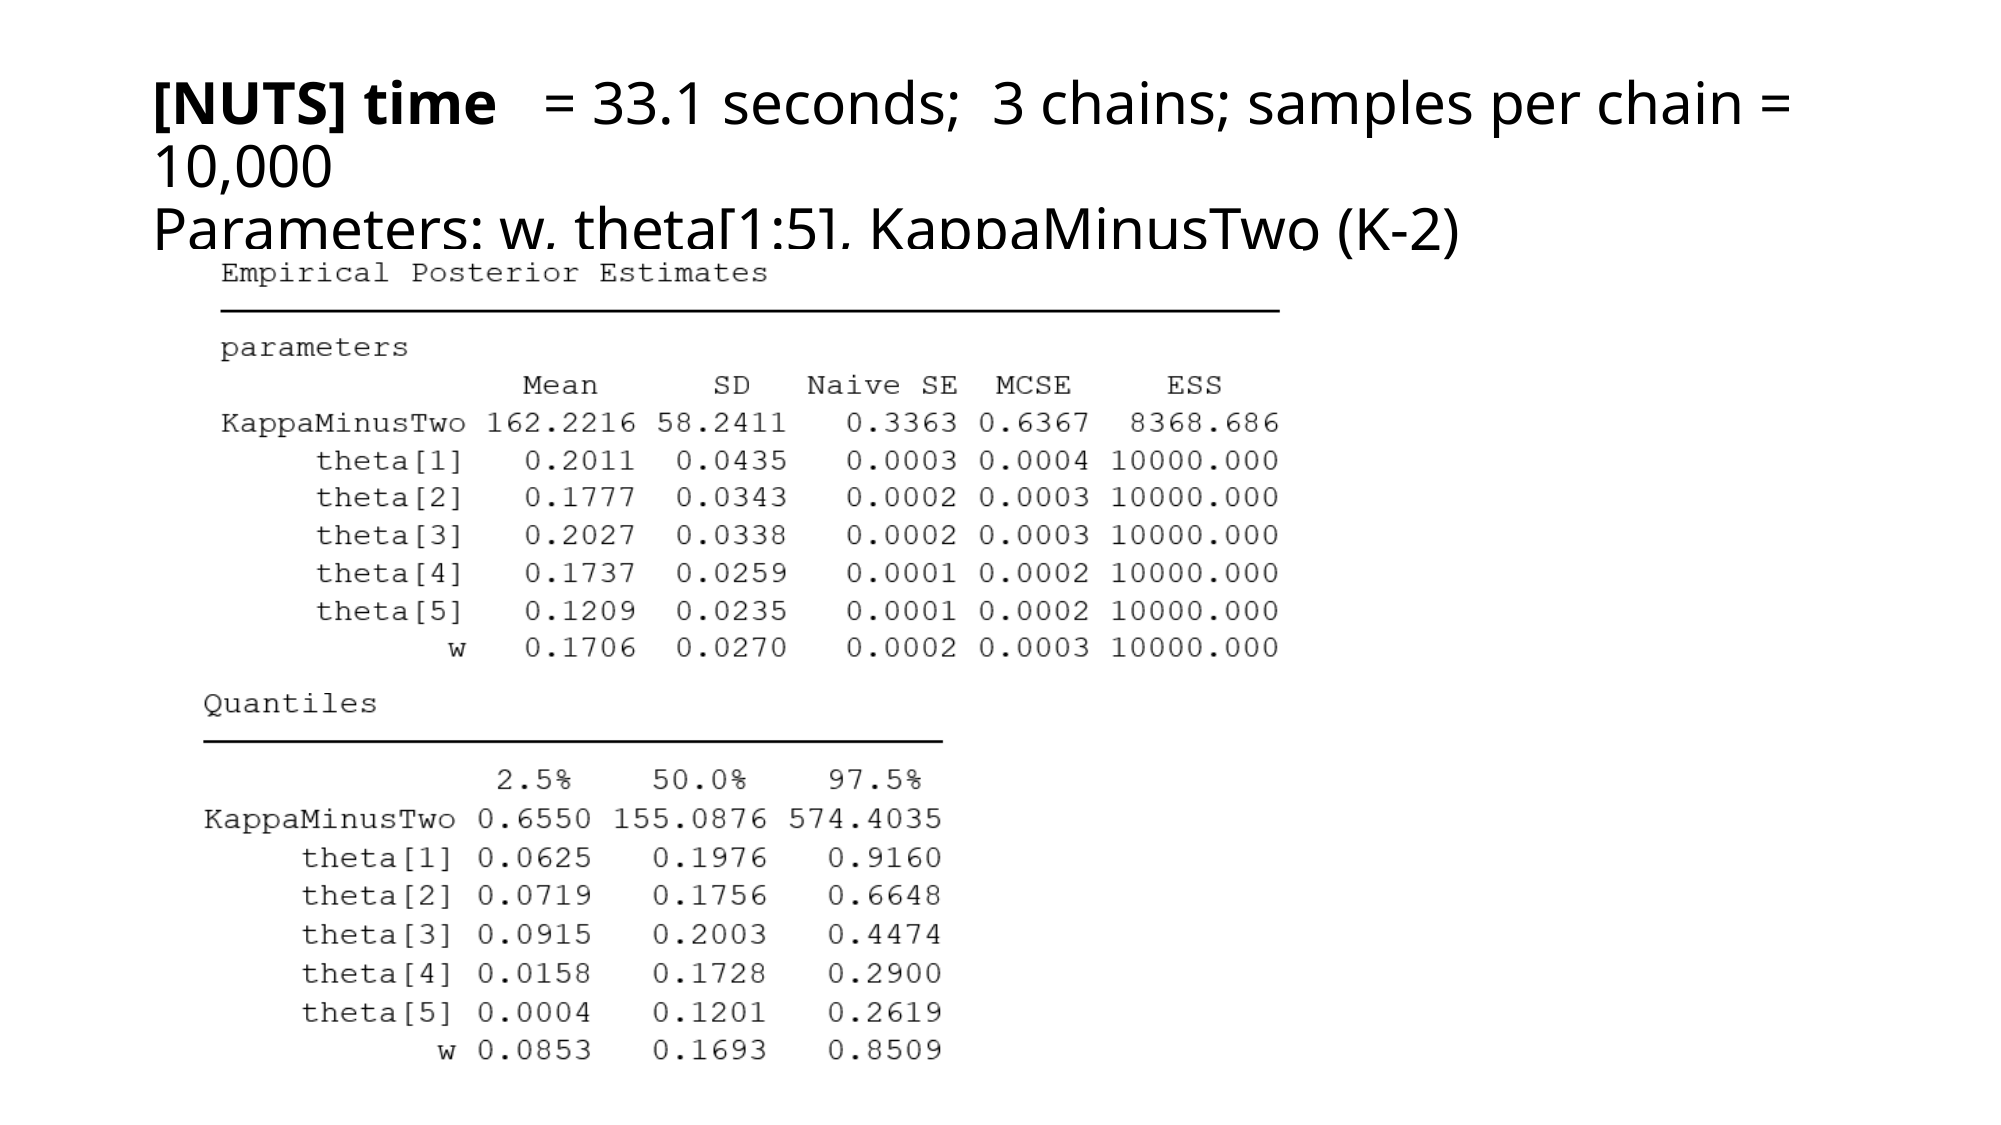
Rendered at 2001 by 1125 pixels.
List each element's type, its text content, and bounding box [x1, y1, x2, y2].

title [NUTS] time = 33.1 seconds; 3 chains; samples per chain = 10,000 Parameters: w, theta[1:5], KappaMinusTwo (K-2) [137, 59, 1863, 278]
picture [191, 693, 964, 1079]
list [191, 249, 1303, 696]
